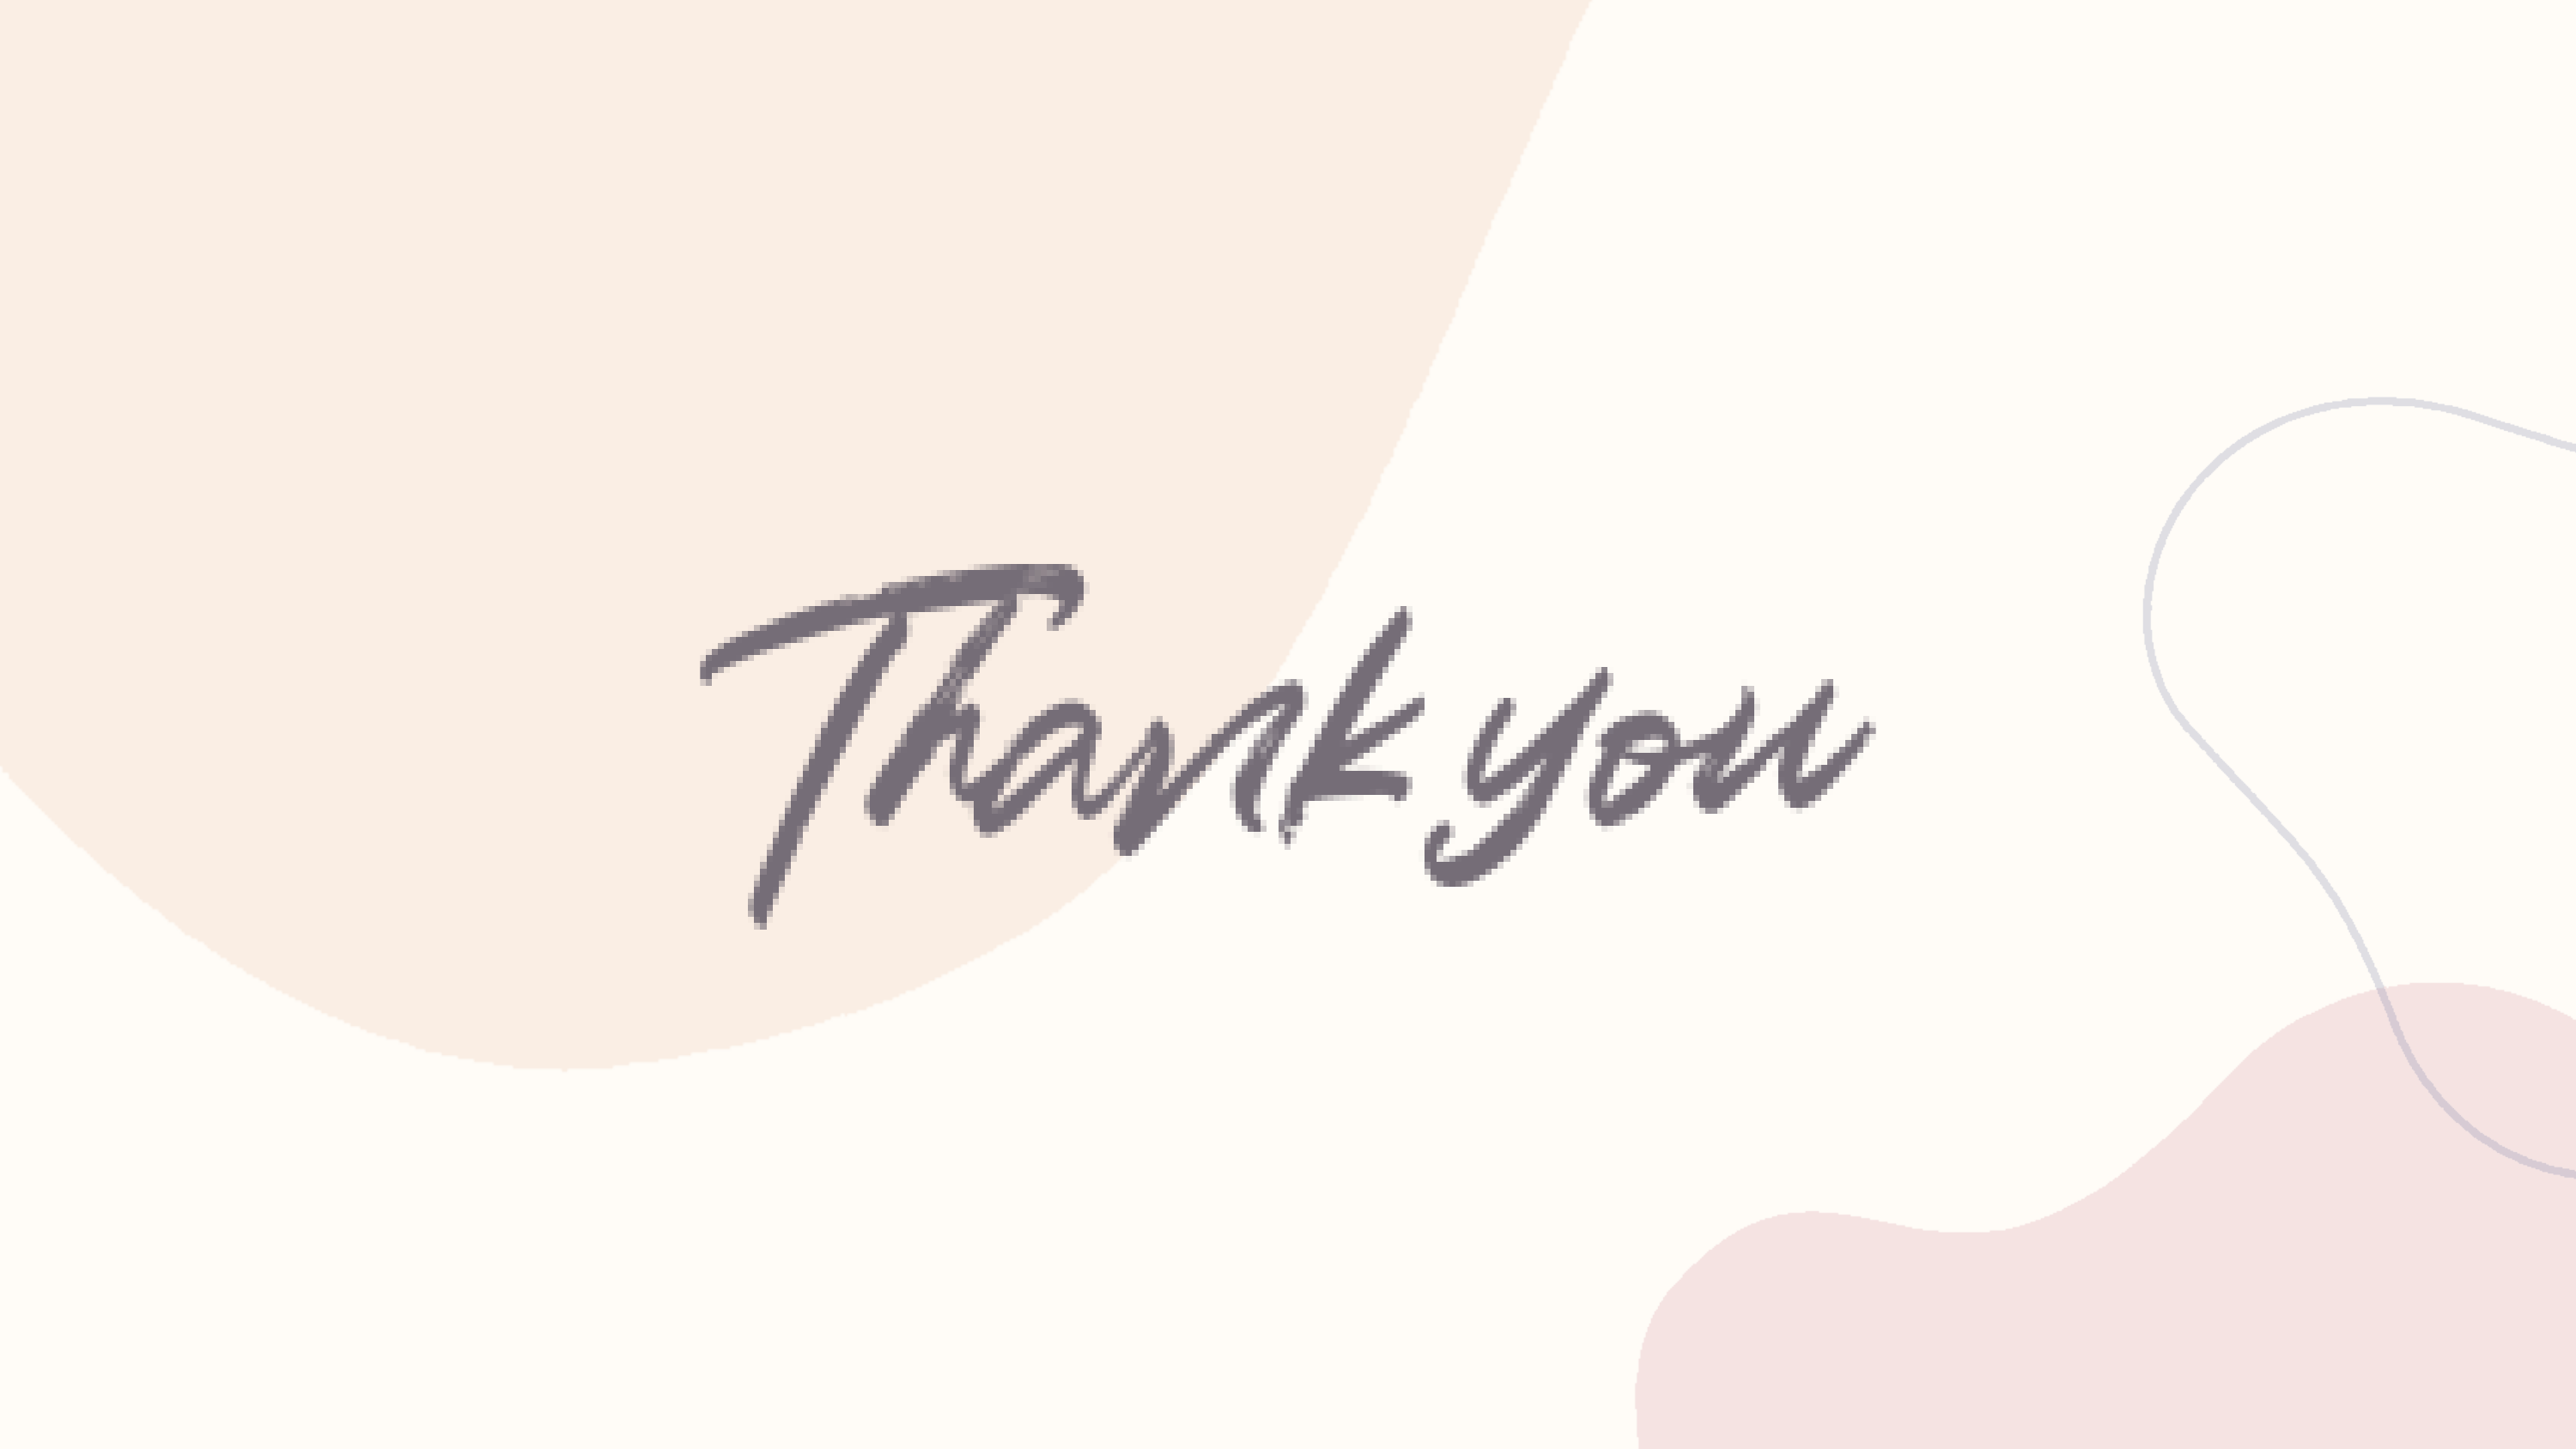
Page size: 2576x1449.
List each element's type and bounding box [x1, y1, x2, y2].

text_box [1710, 564, 1876, 930]
picture [0, 0, 2576, 1449]
